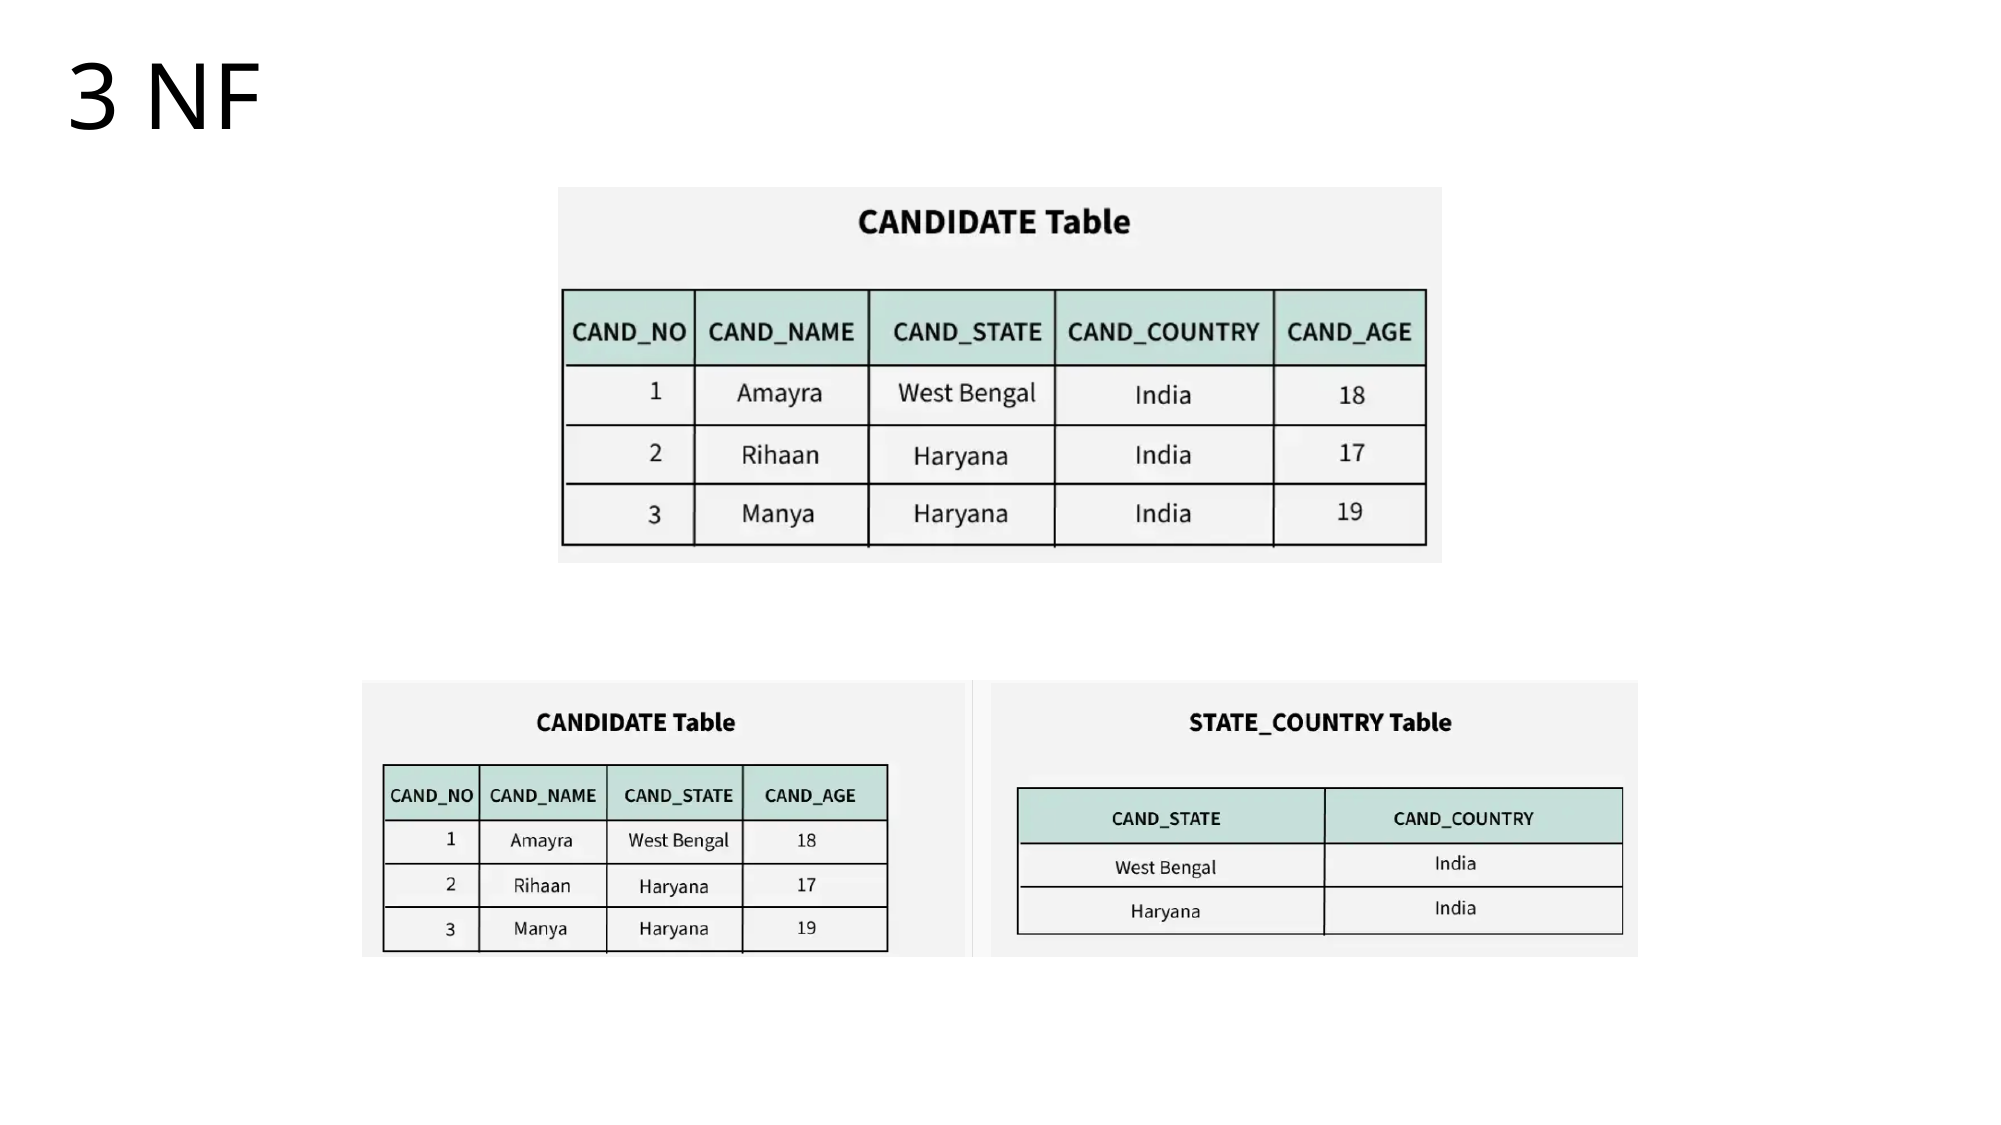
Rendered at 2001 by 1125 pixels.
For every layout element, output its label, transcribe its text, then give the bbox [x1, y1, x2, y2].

picture [558, 186, 1442, 563]
title 3 NF [67, 50, 1786, 134]
picture [361, 680, 1638, 958]
